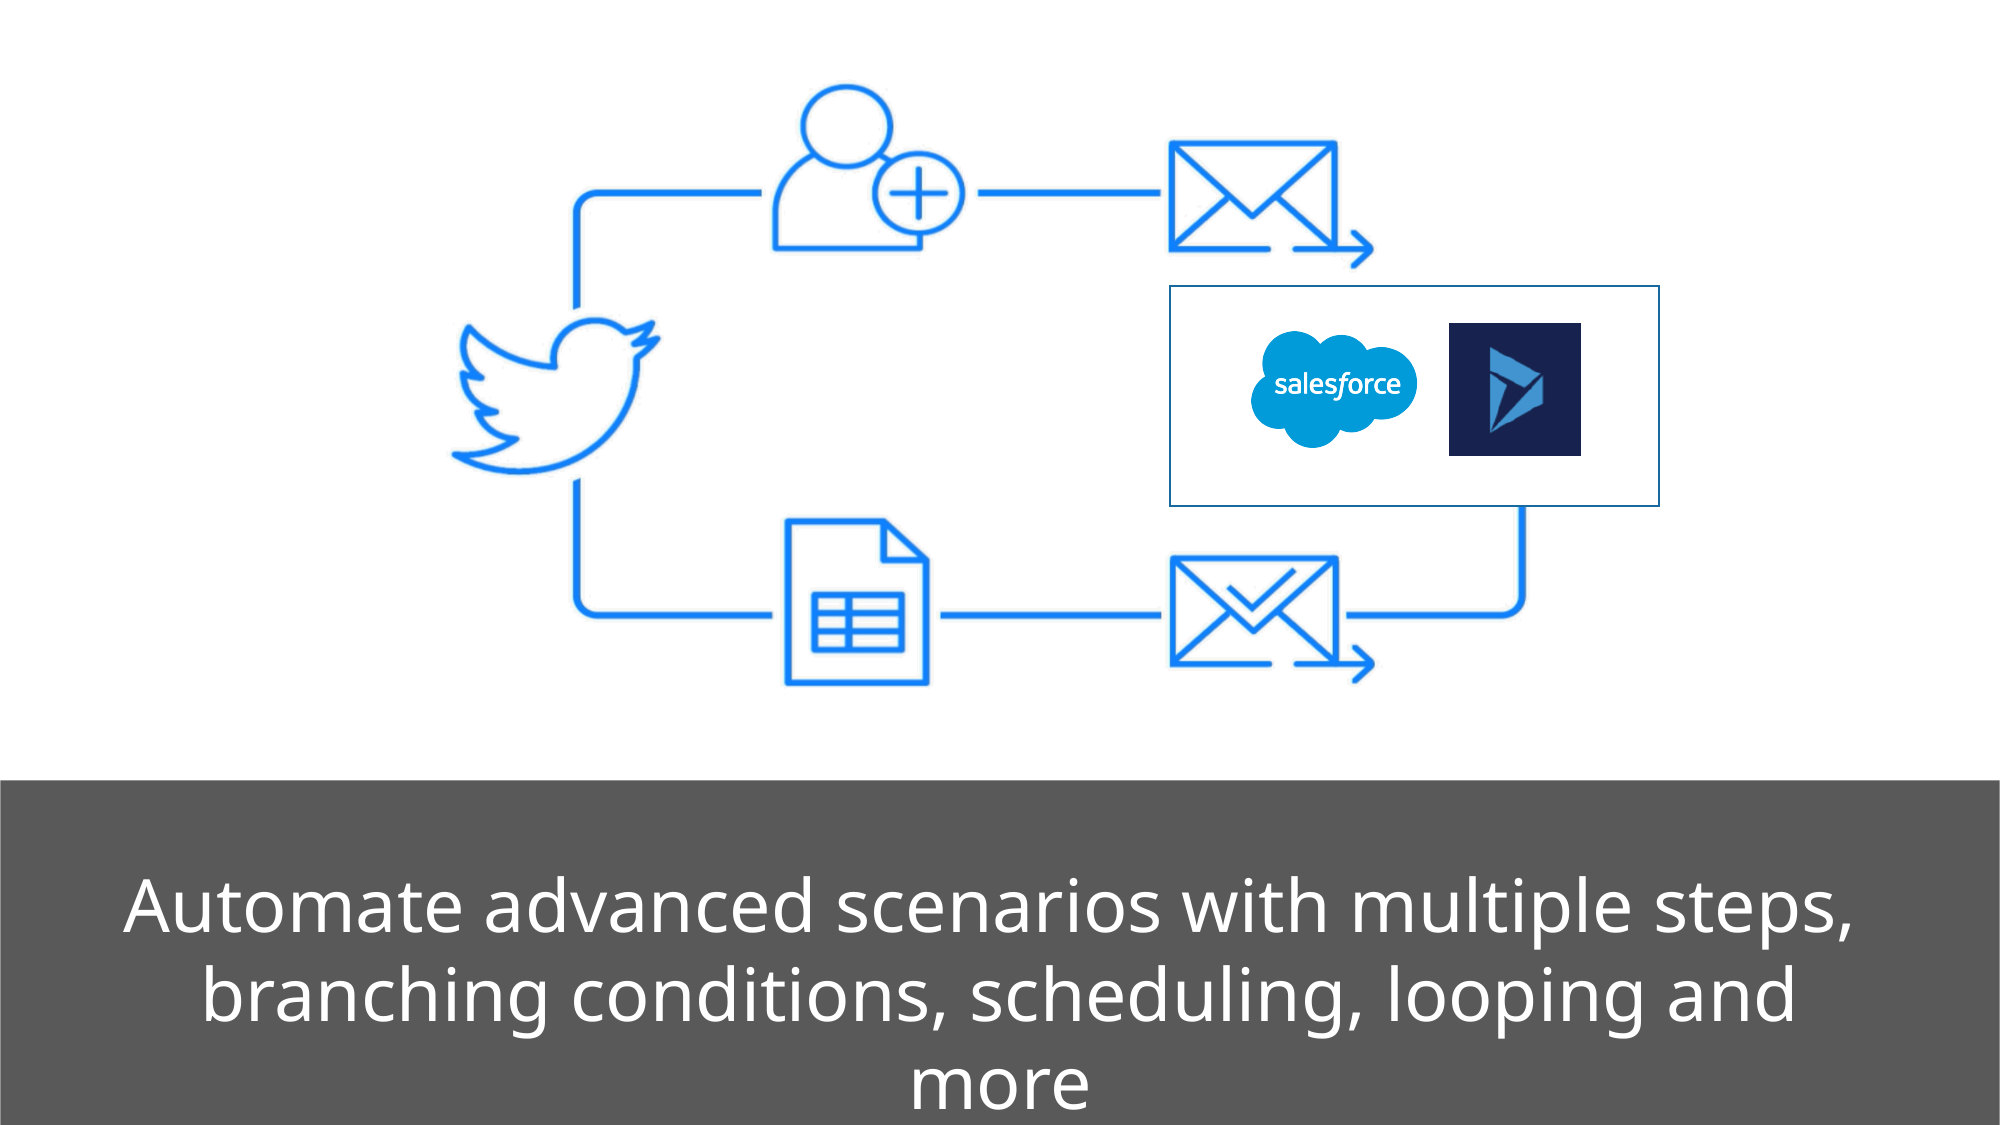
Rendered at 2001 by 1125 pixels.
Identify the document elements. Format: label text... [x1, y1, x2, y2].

picture [1449, 323, 1581, 456]
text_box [364, 64, 1659, 706]
text_box [0, 780, 2000, 1125]
text_box Automate advanced scenarios with multiple steps, branching conditions, scheduling, looping and more [103, 852, 1896, 1125]
